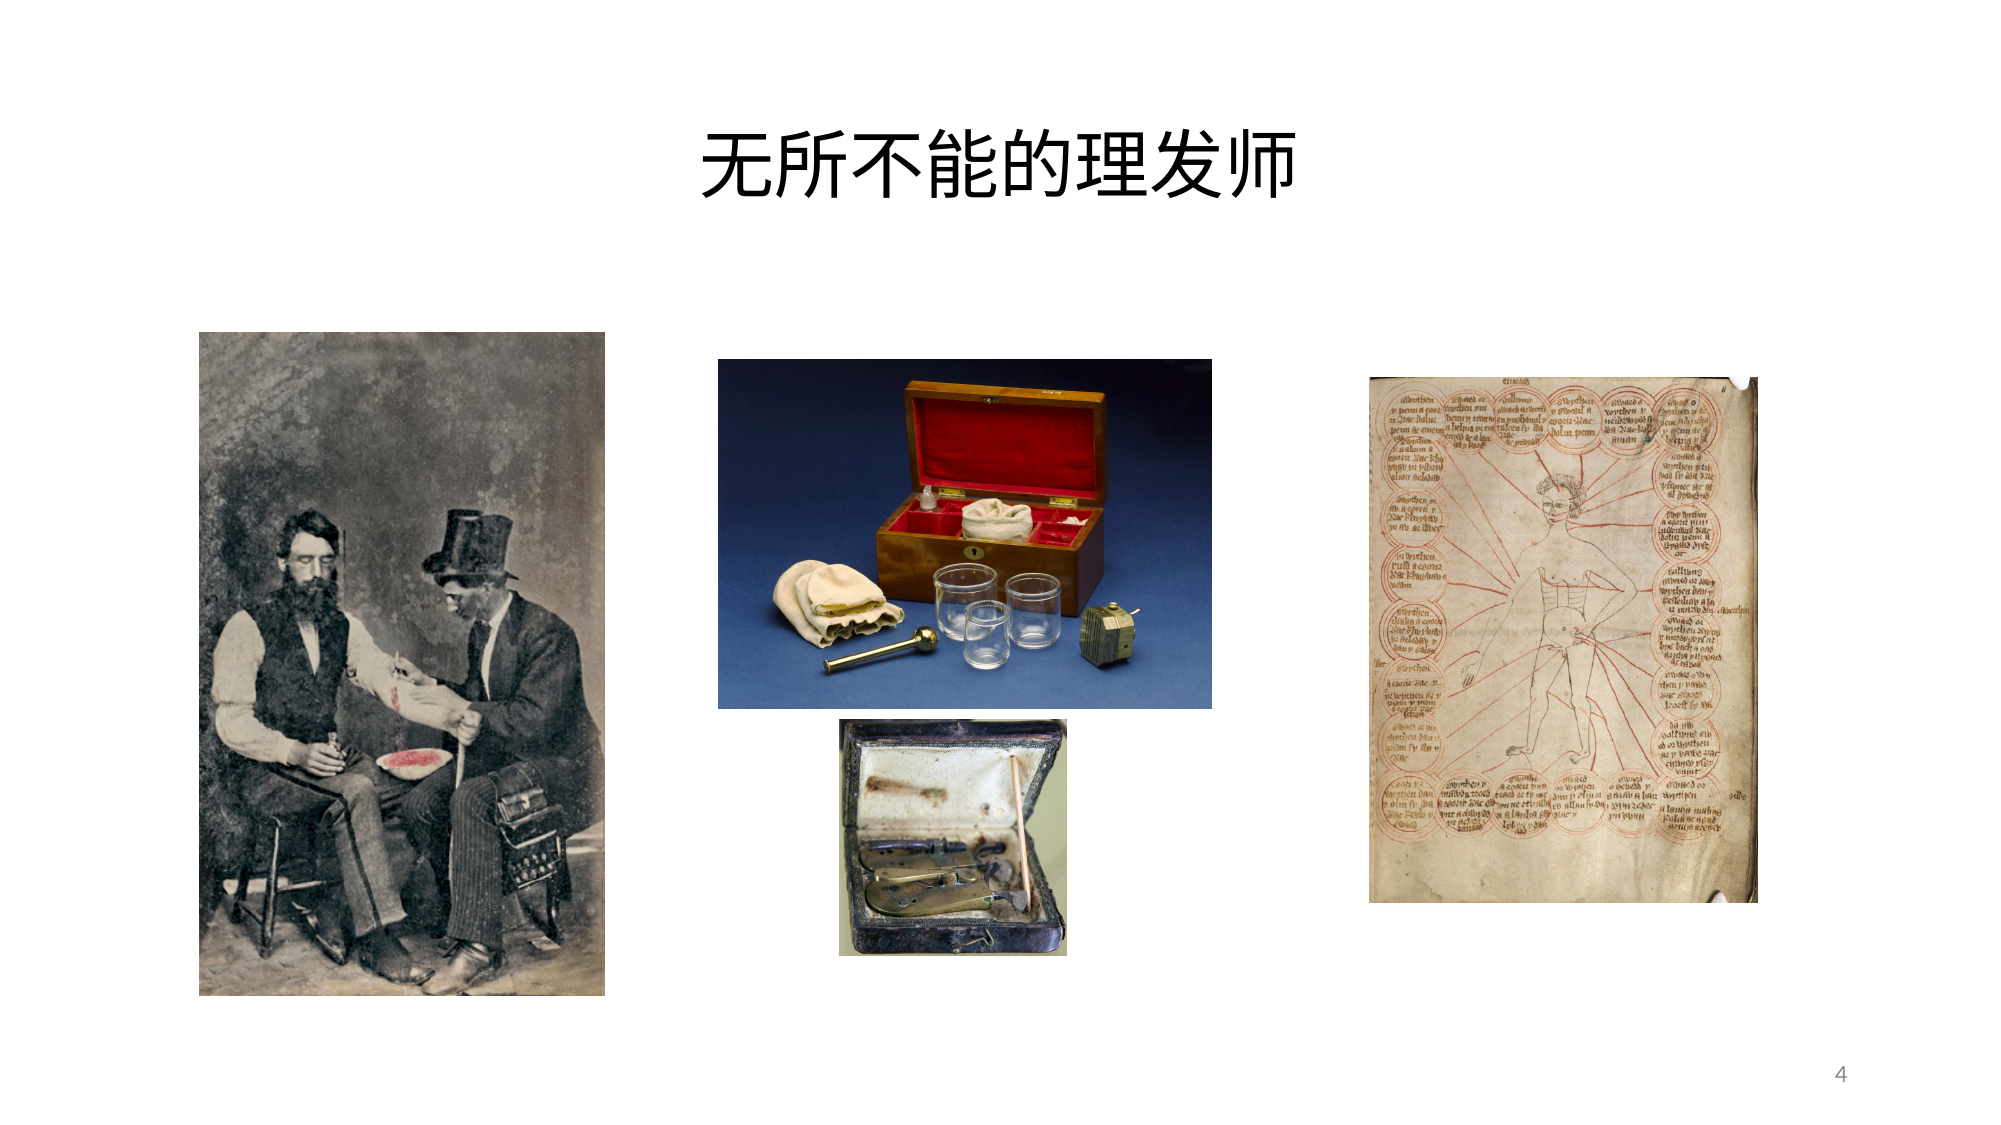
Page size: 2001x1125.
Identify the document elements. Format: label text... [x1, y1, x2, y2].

title 无所不能的理发师 [137, 59, 1863, 278]
picture [1369, 377, 1758, 903]
picture [199, 332, 605, 996]
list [839, 719, 1067, 956]
picture [718, 359, 1212, 709]
slide_number 4 [1412, 1042, 1863, 1103]
